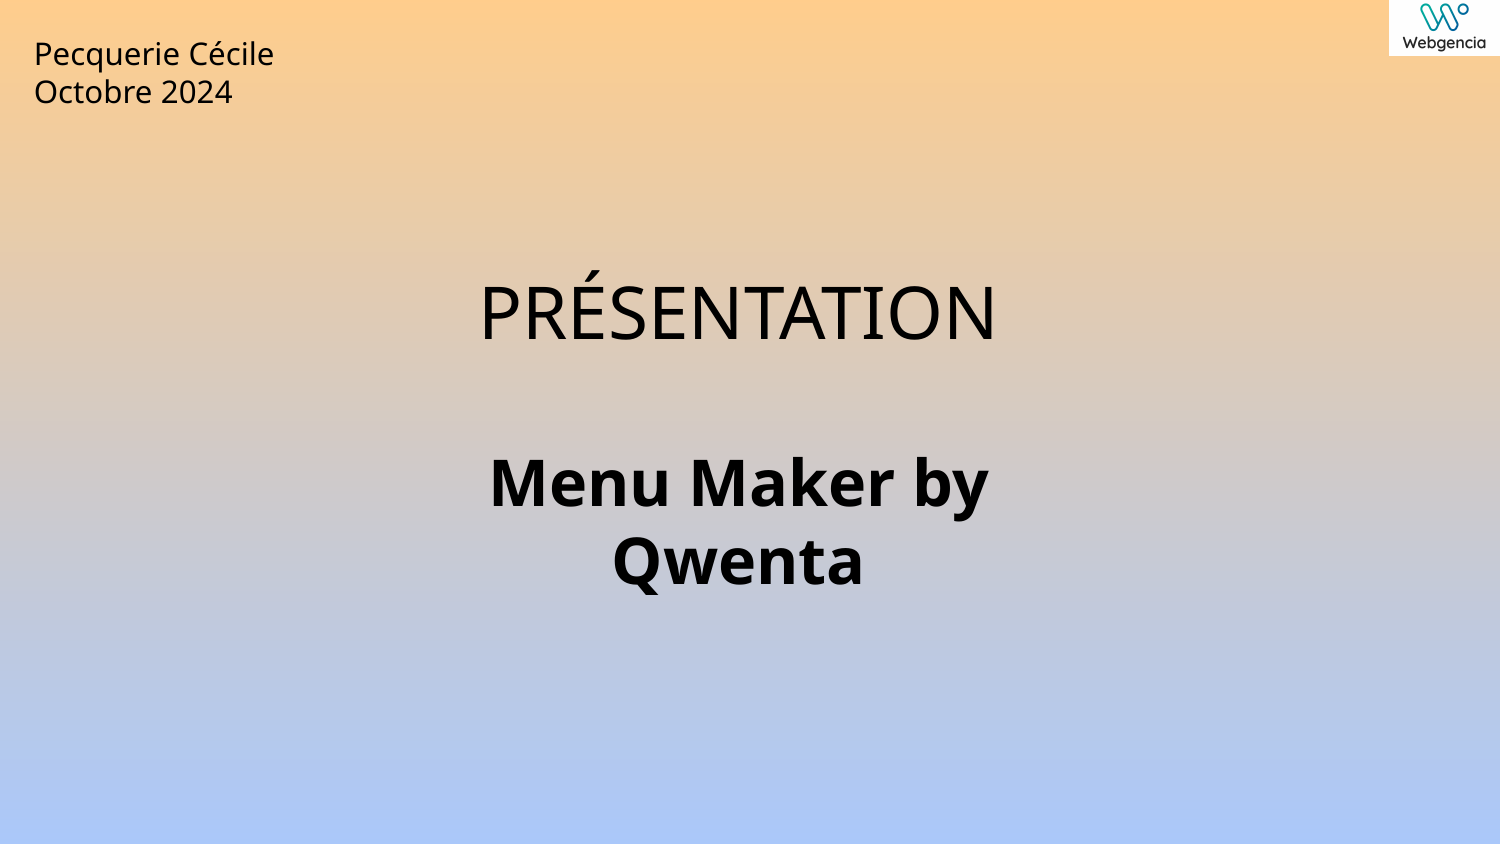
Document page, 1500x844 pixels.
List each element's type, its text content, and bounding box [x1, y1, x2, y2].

picture [1389, 0, 1500, 57]
text_box Pecquerie Cécile Octobre 2024 [18, 19, 410, 66]
text_box PRÉSENTATION Menu Maker by Qwenta [392, 252, 1086, 384]
